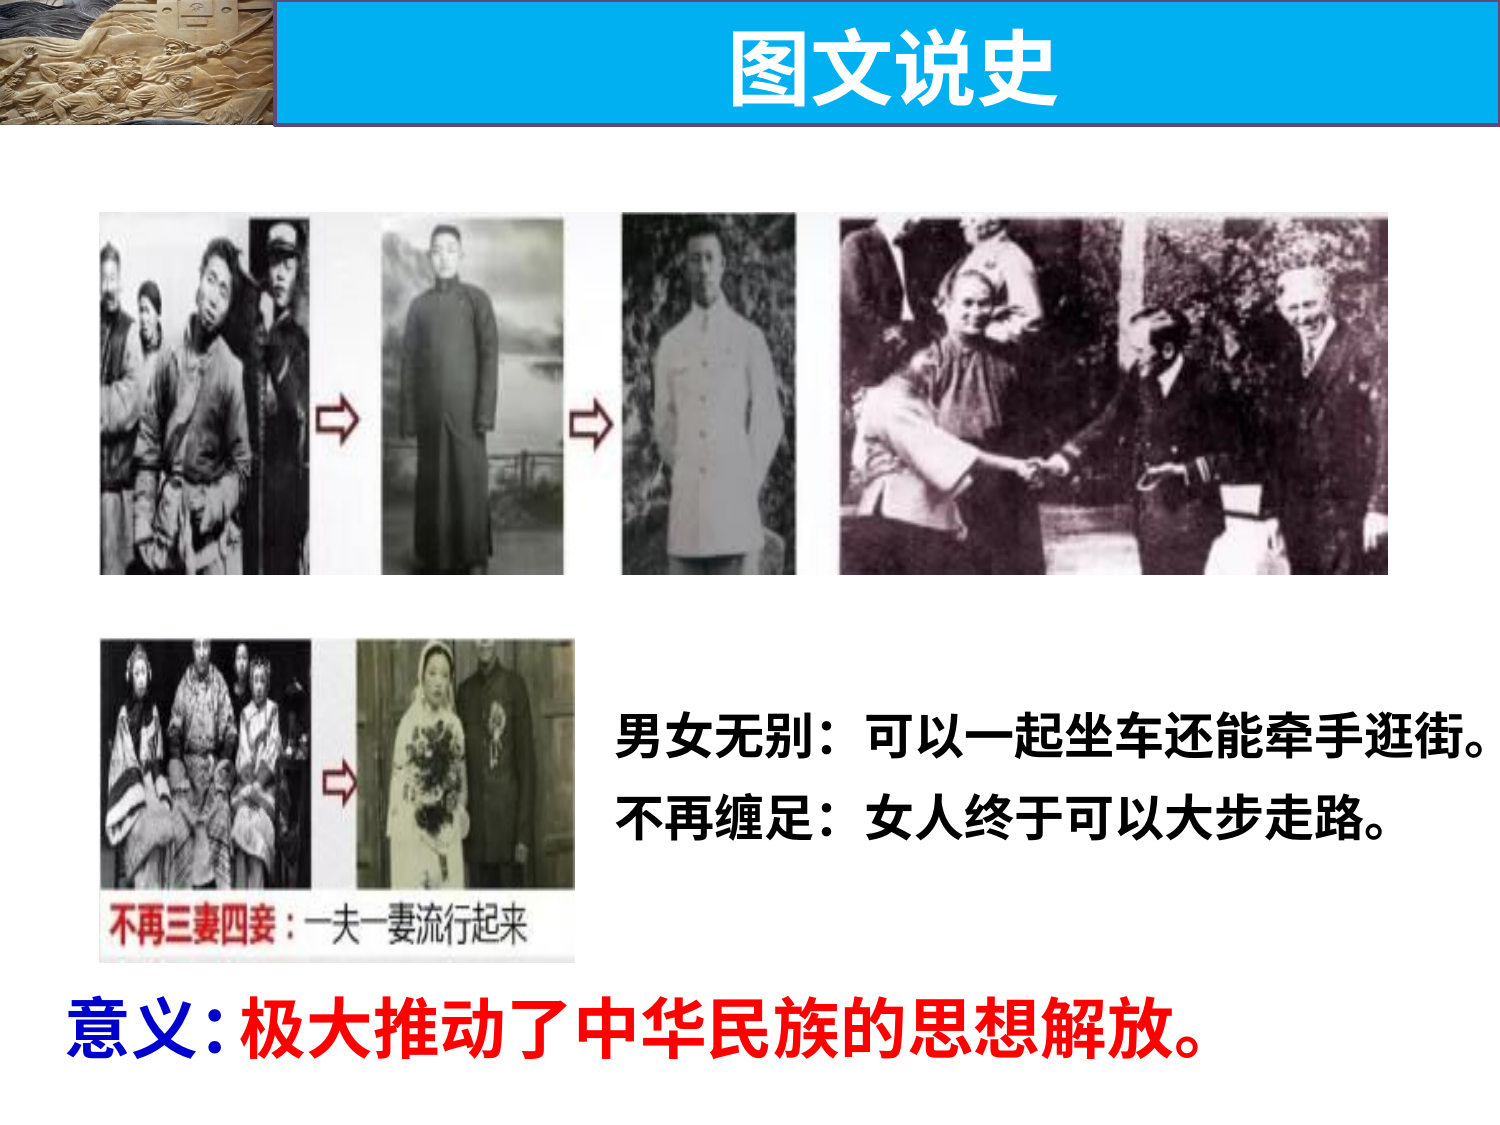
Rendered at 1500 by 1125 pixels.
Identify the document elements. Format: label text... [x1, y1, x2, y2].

text_box 极大推动了中华民族的思想解放。 [224, 979, 1288, 1074]
text_box 男女无别：可以一起坐车还能牵手逛街。 不再缠足：女人终于可以大步走路。 [599, 676, 1488, 854]
picture [99, 637, 576, 963]
picture [99, 212, 1388, 576]
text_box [0, 0, 1500, 126]
text_box 意义： [50, 979, 224, 1074]
